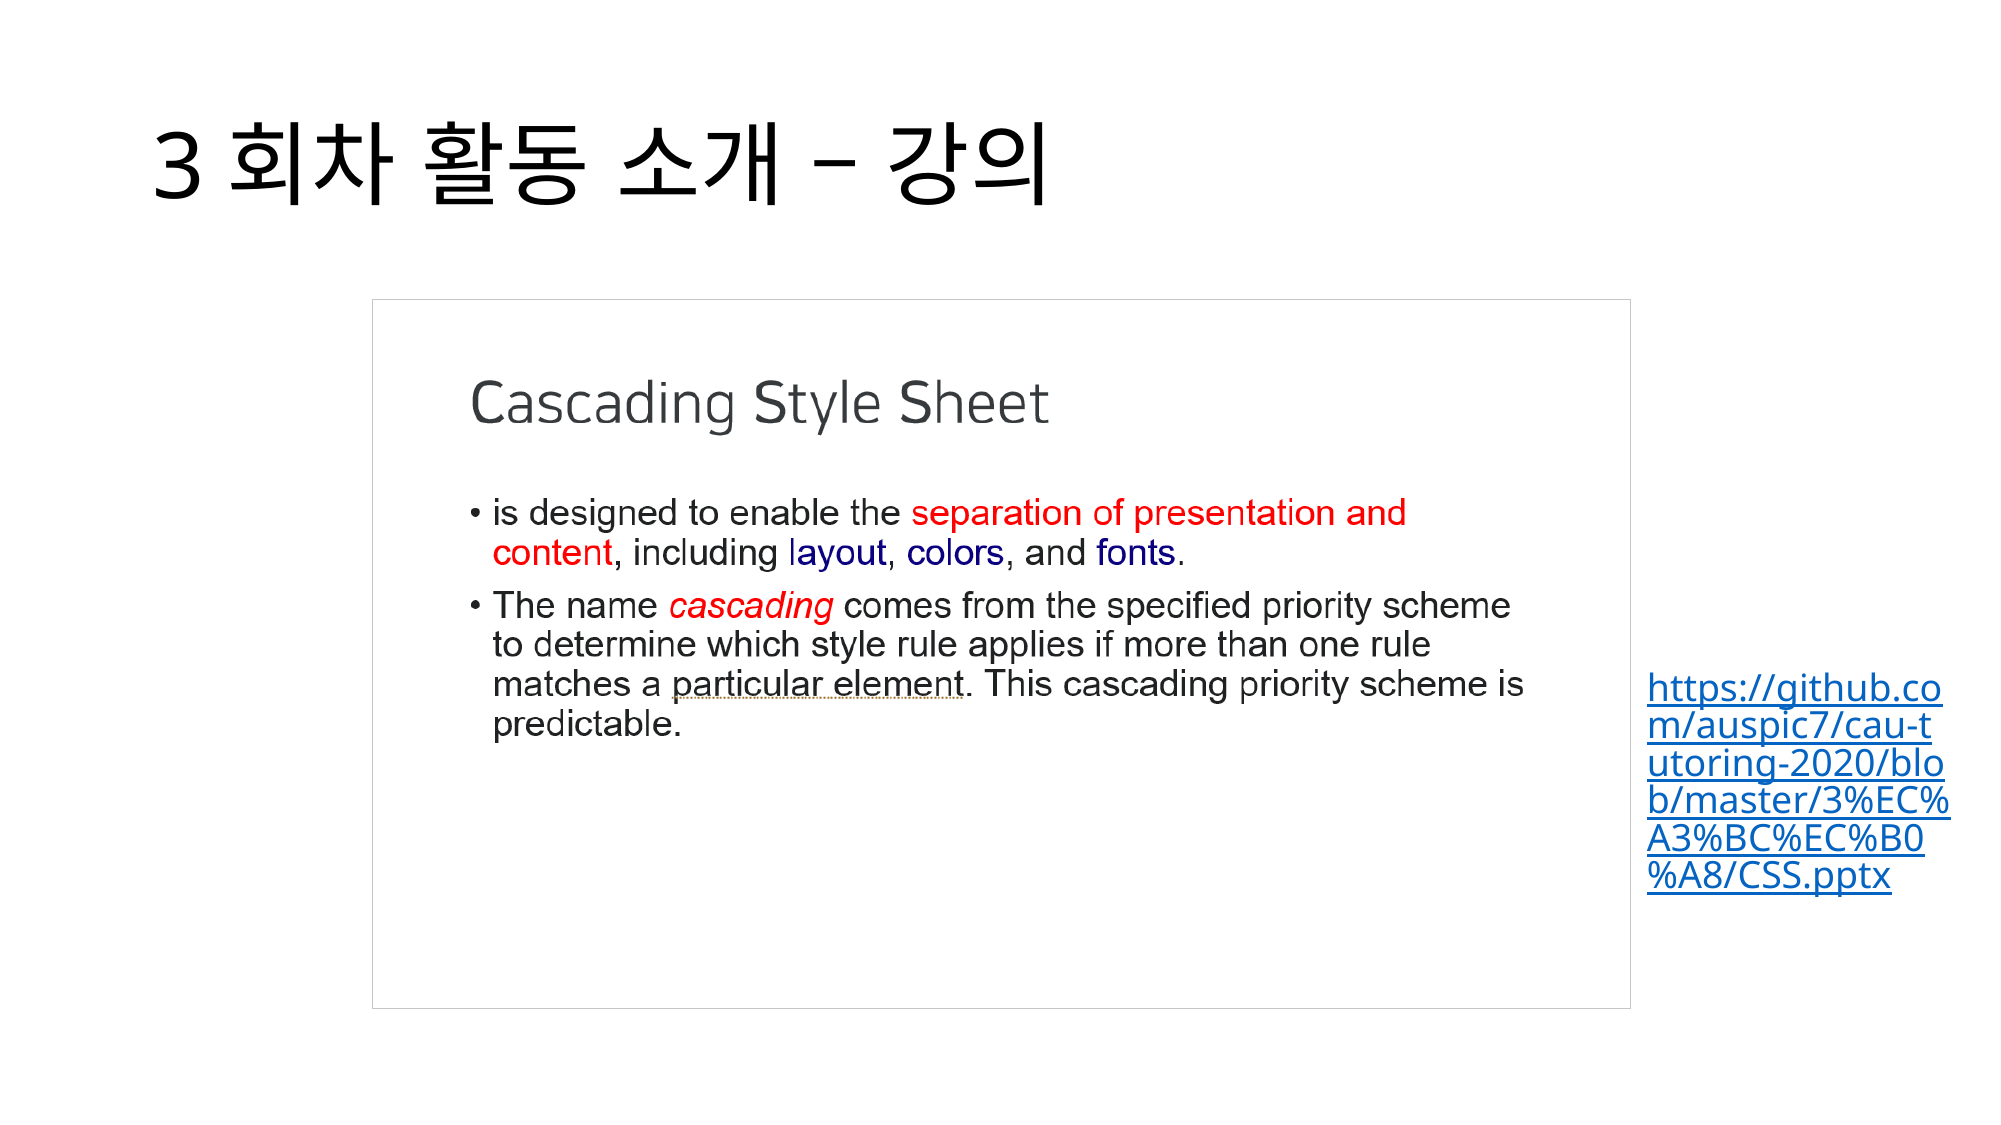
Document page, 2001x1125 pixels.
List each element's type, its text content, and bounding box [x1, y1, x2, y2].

text_box https://github.com/auspic7/cau-tutoring-2020/blob/master/3%EC%A3%BC%EC%B0%A8/CSS.pptx [1632, 656, 1969, 723]
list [367, 299, 1632, 1014]
title 3회차 활동 소개 – 강의 [137, 59, 1863, 278]
